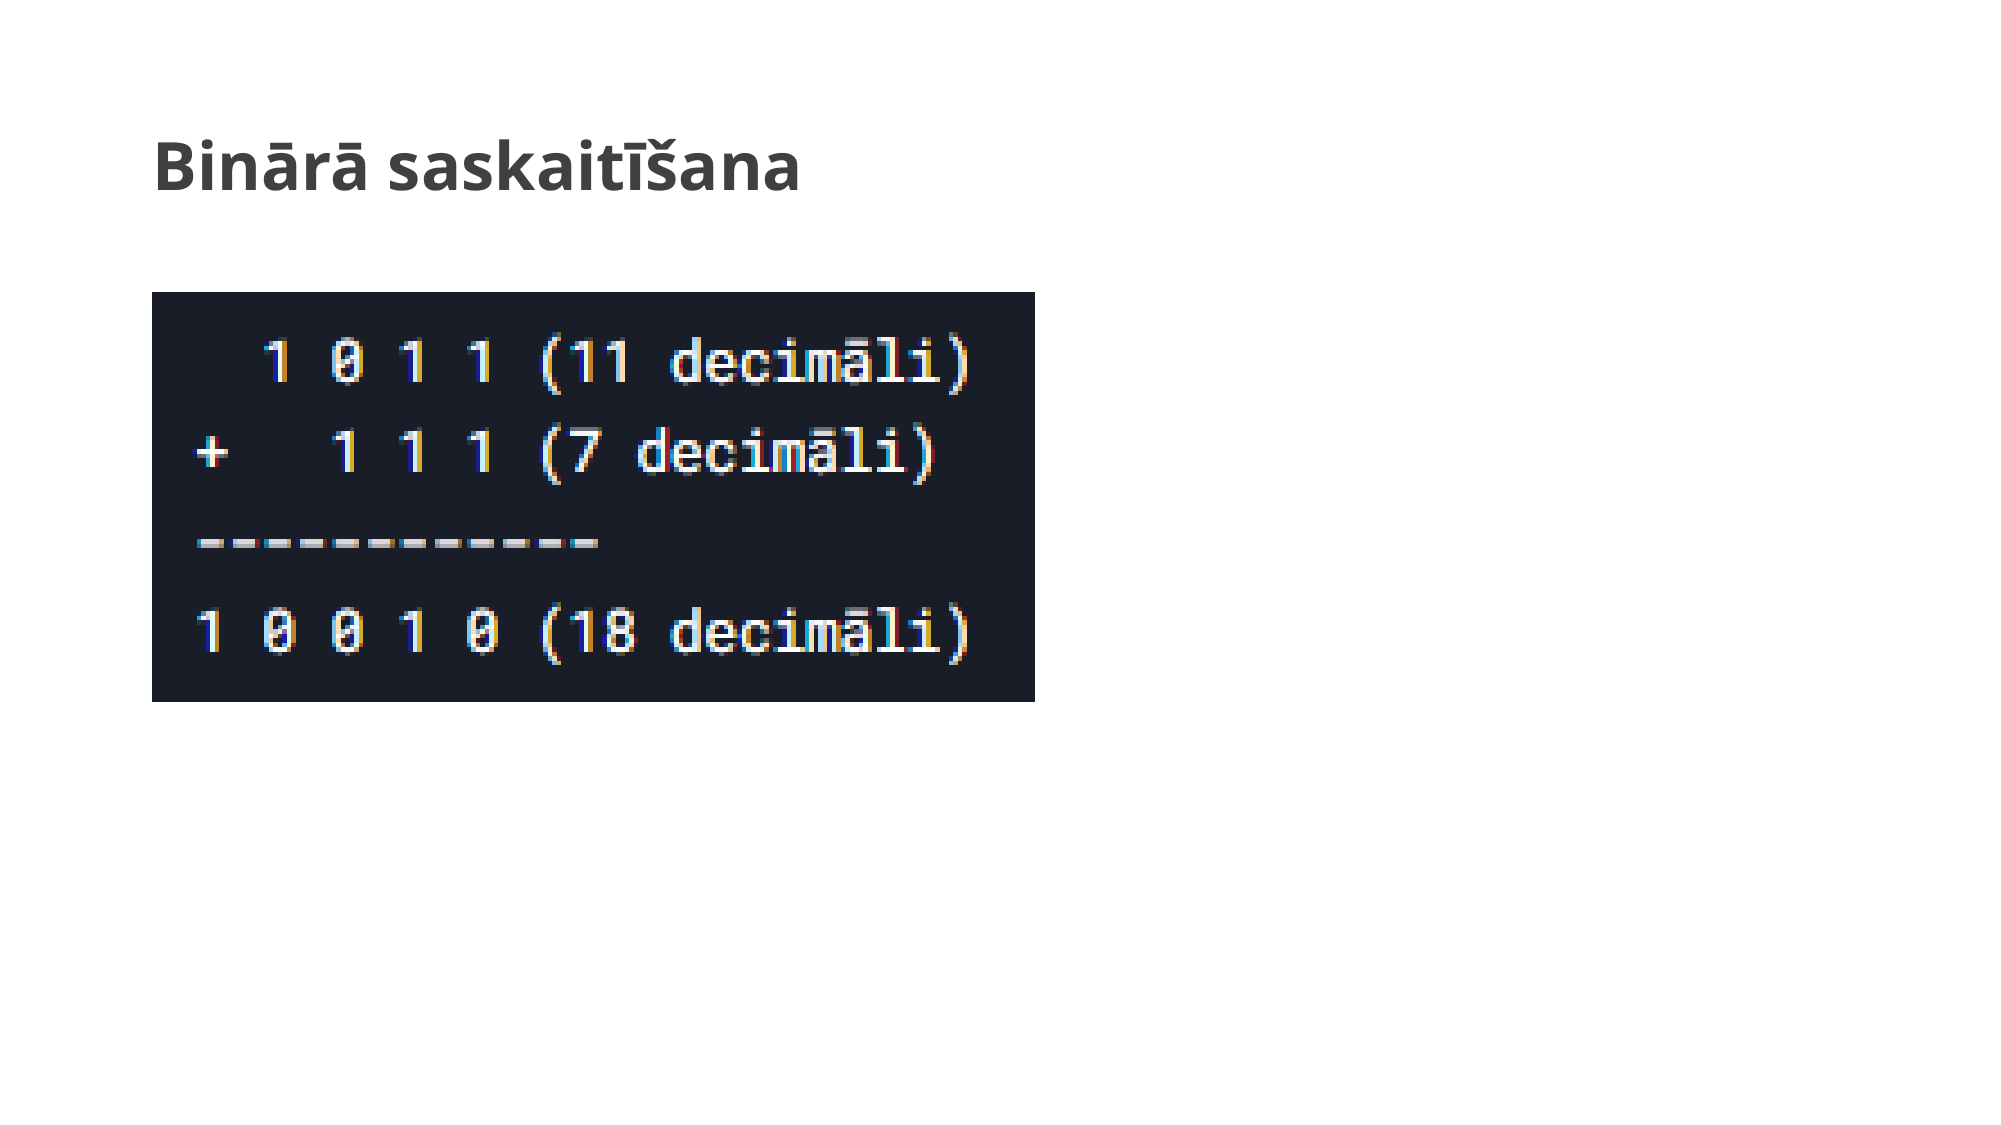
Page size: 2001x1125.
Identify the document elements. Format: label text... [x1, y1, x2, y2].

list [152, 292, 1035, 702]
title Binārā saskaitīšana [137, 59, 1863, 278]
